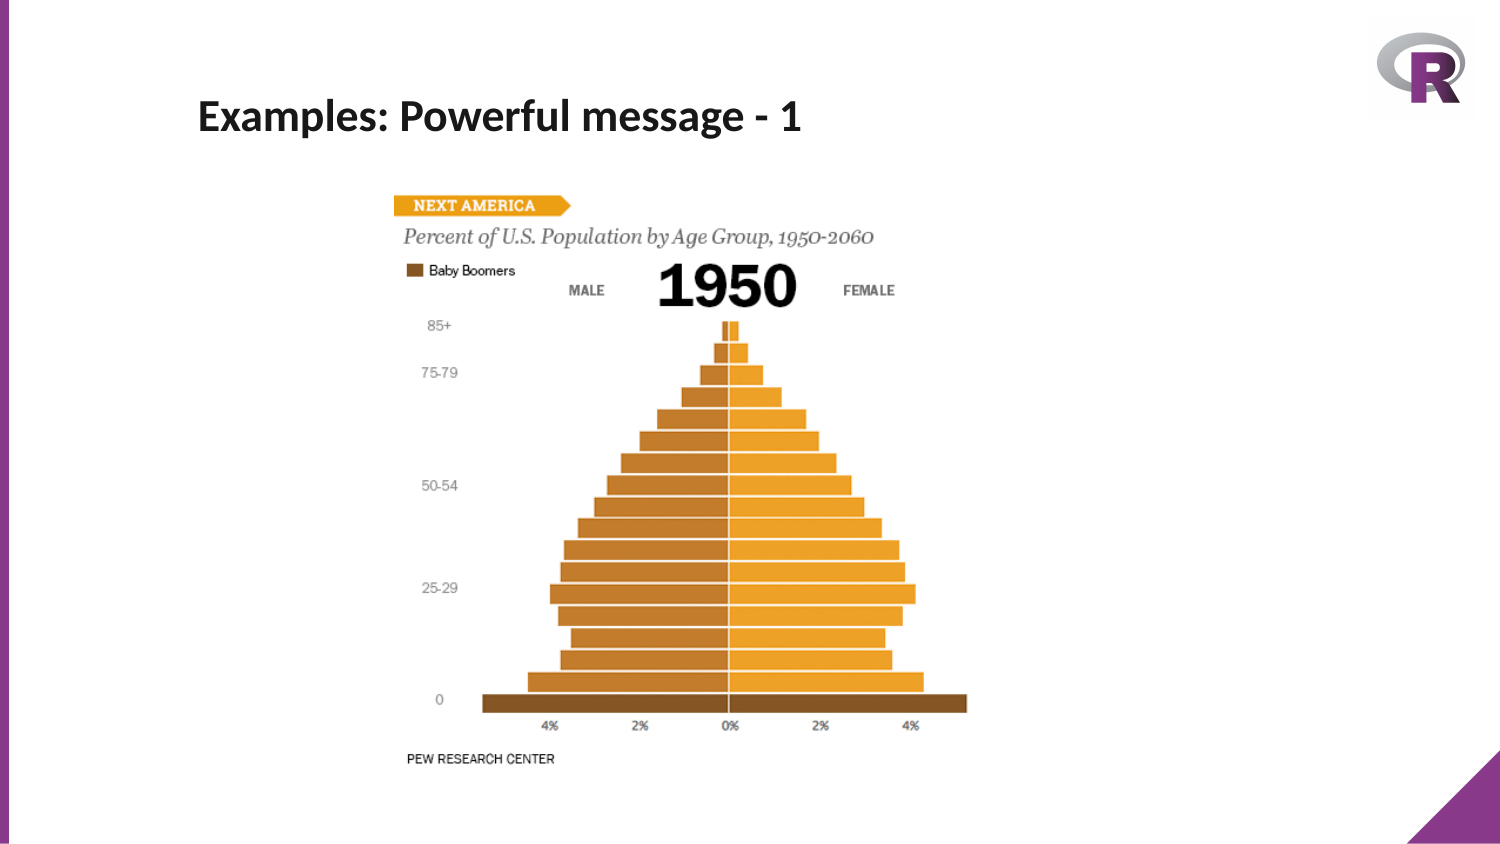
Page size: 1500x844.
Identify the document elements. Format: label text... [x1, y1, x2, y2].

picture [394, 185, 1012, 773]
picture [1367, 14, 1475, 122]
list Examples: Powerful message - 1 [183, 70, 1223, 156]
